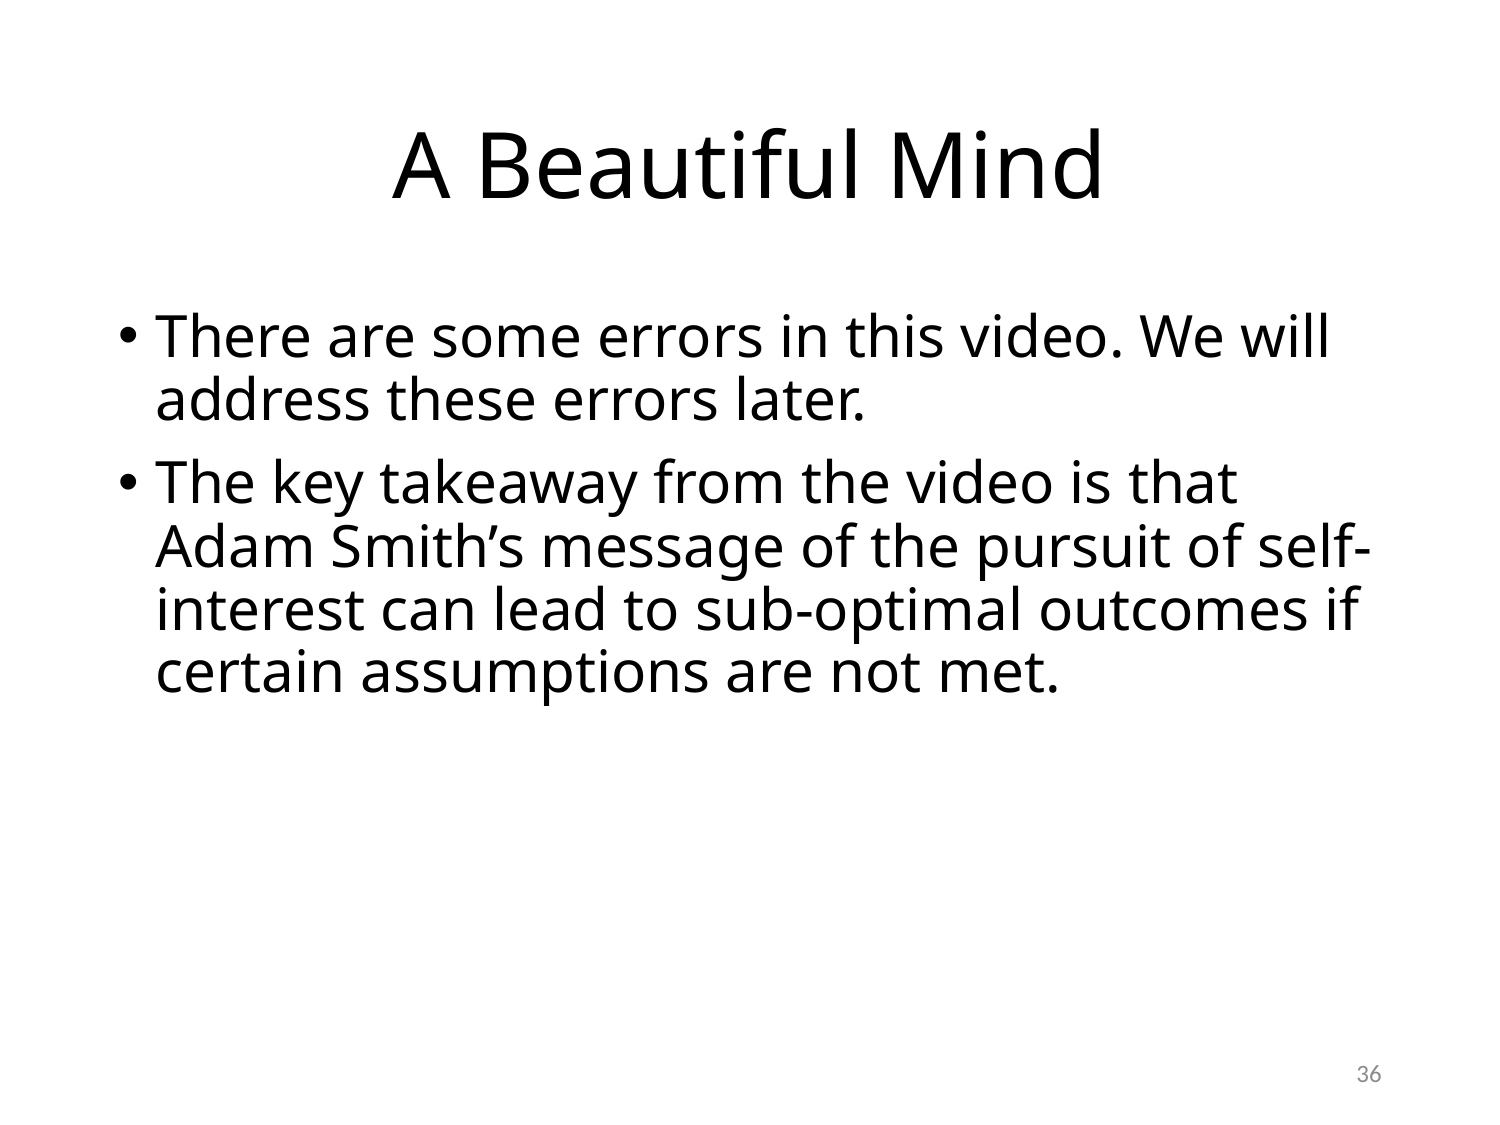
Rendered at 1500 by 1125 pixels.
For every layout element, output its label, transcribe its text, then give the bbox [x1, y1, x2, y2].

title A Beautiful Mind [103, 59, 1397, 278]
slide_number 36 [1059, 1042, 1397, 1103]
list There are some errors in this video. We will address these errors later. The key takeaway from the video is that Adam Smith’s message of the pursuit of self-interest can lead to sub-optimal outcomes if certain assumptions are not met. [103, 299, 1397, 1014]
